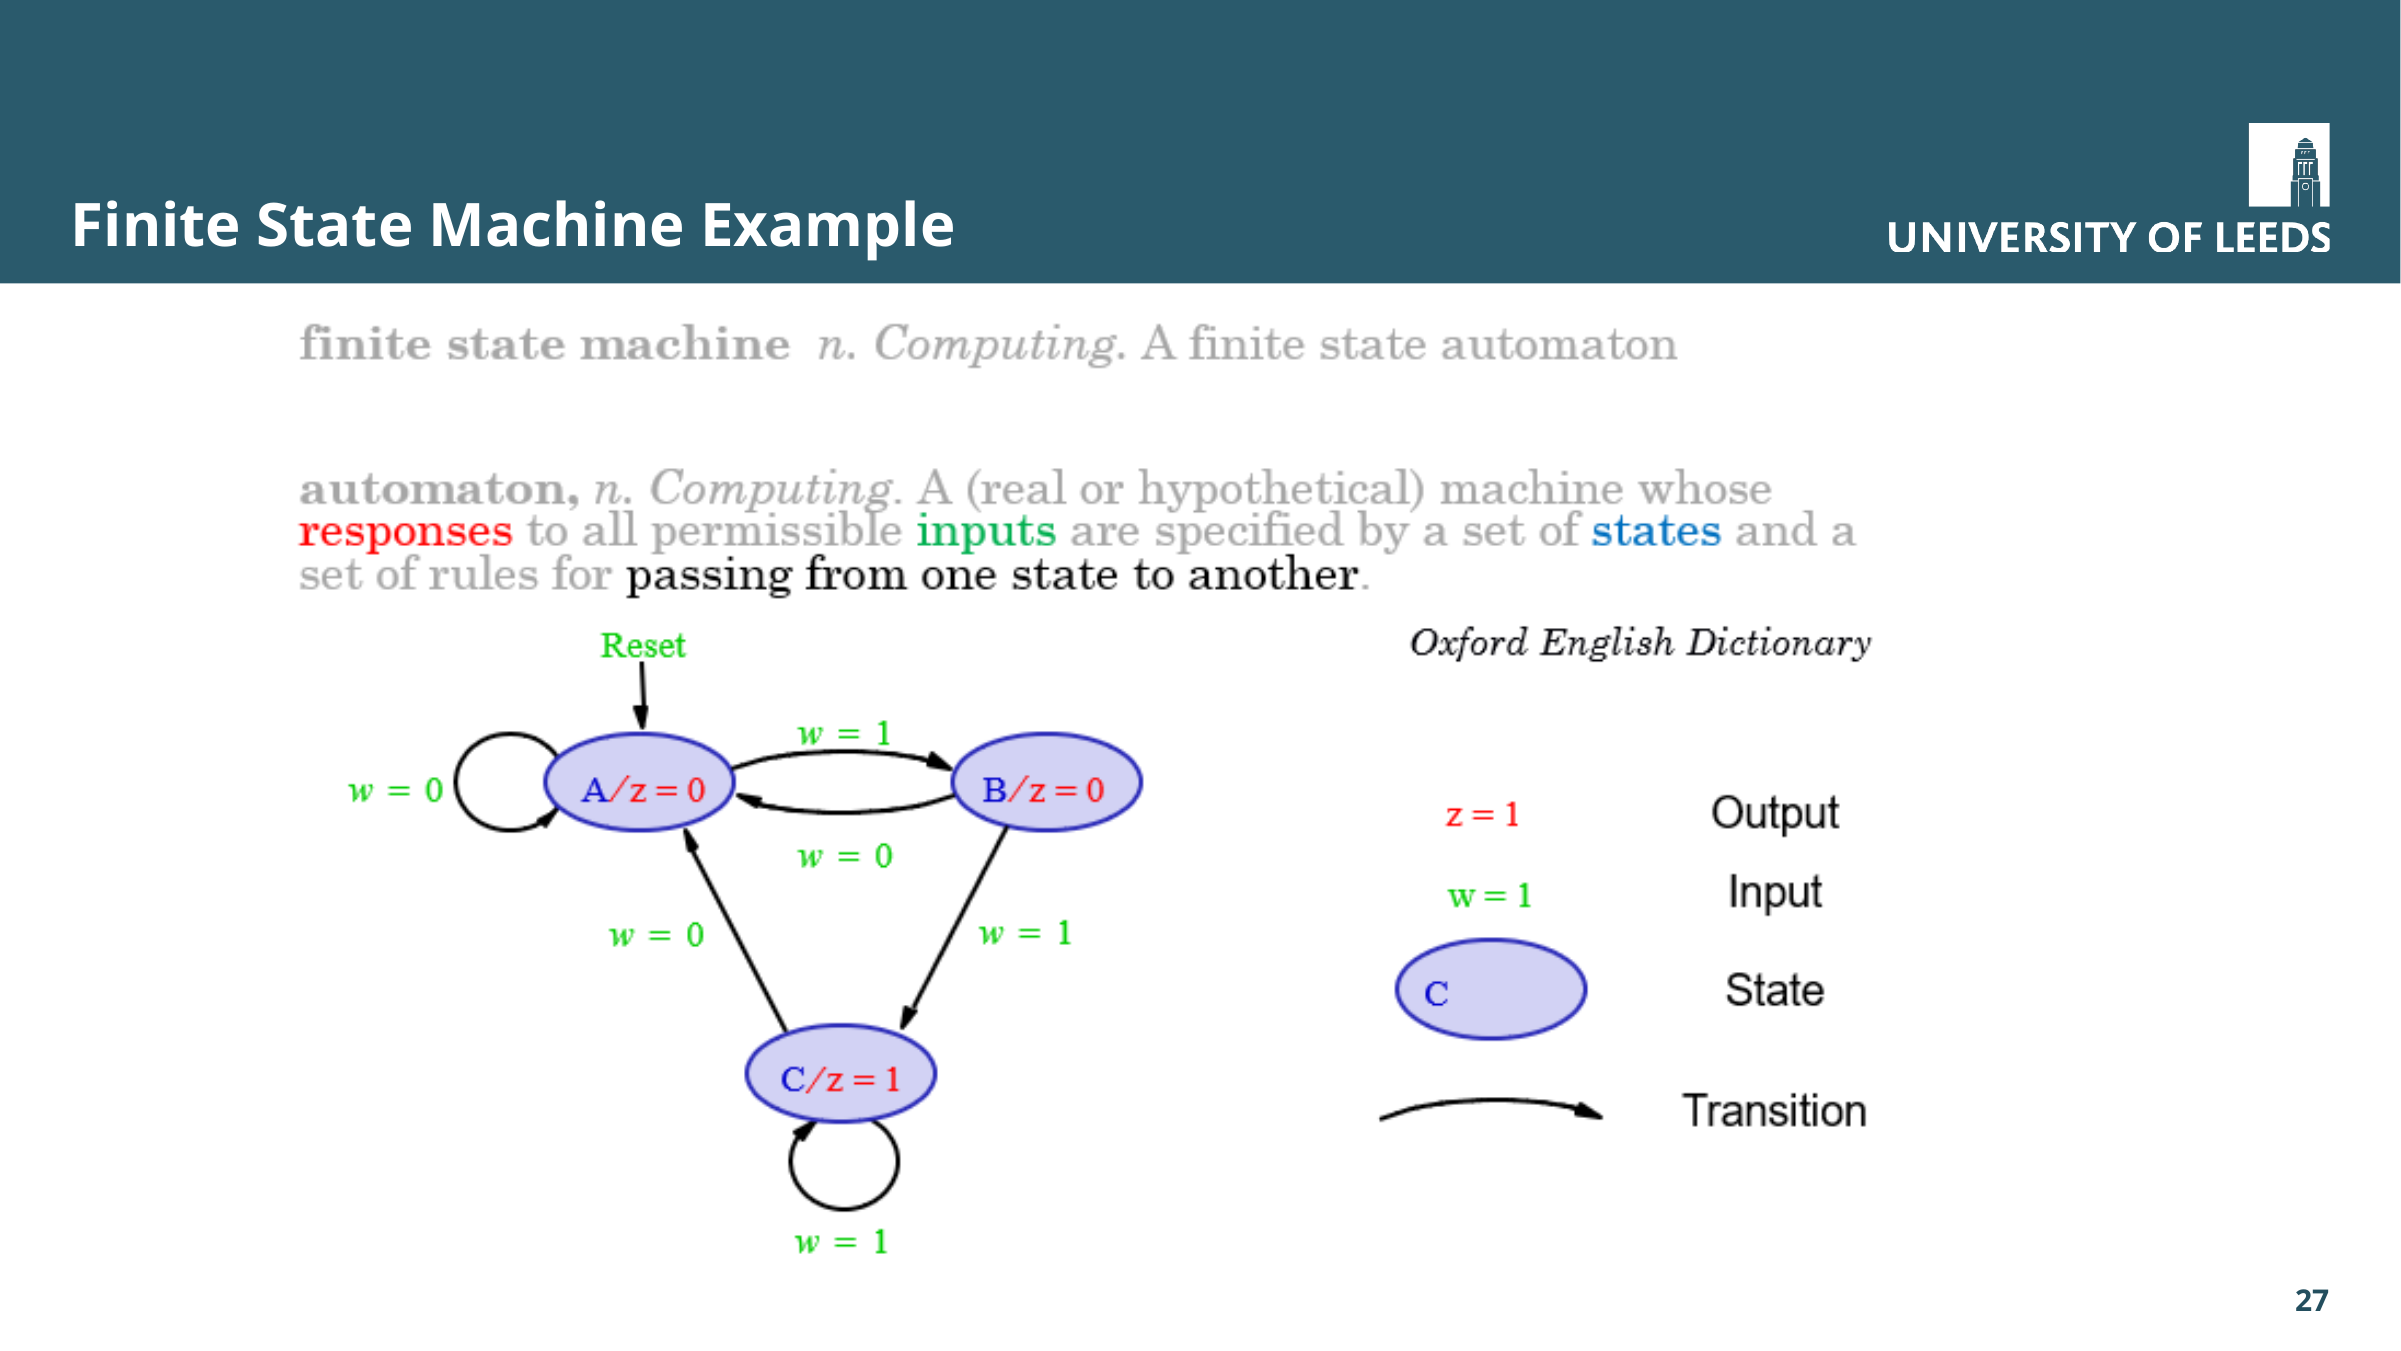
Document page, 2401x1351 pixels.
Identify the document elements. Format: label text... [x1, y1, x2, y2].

title Finite State Machine Example [70, 81, 1806, 259]
picture [257, 294, 1910, 1267]
